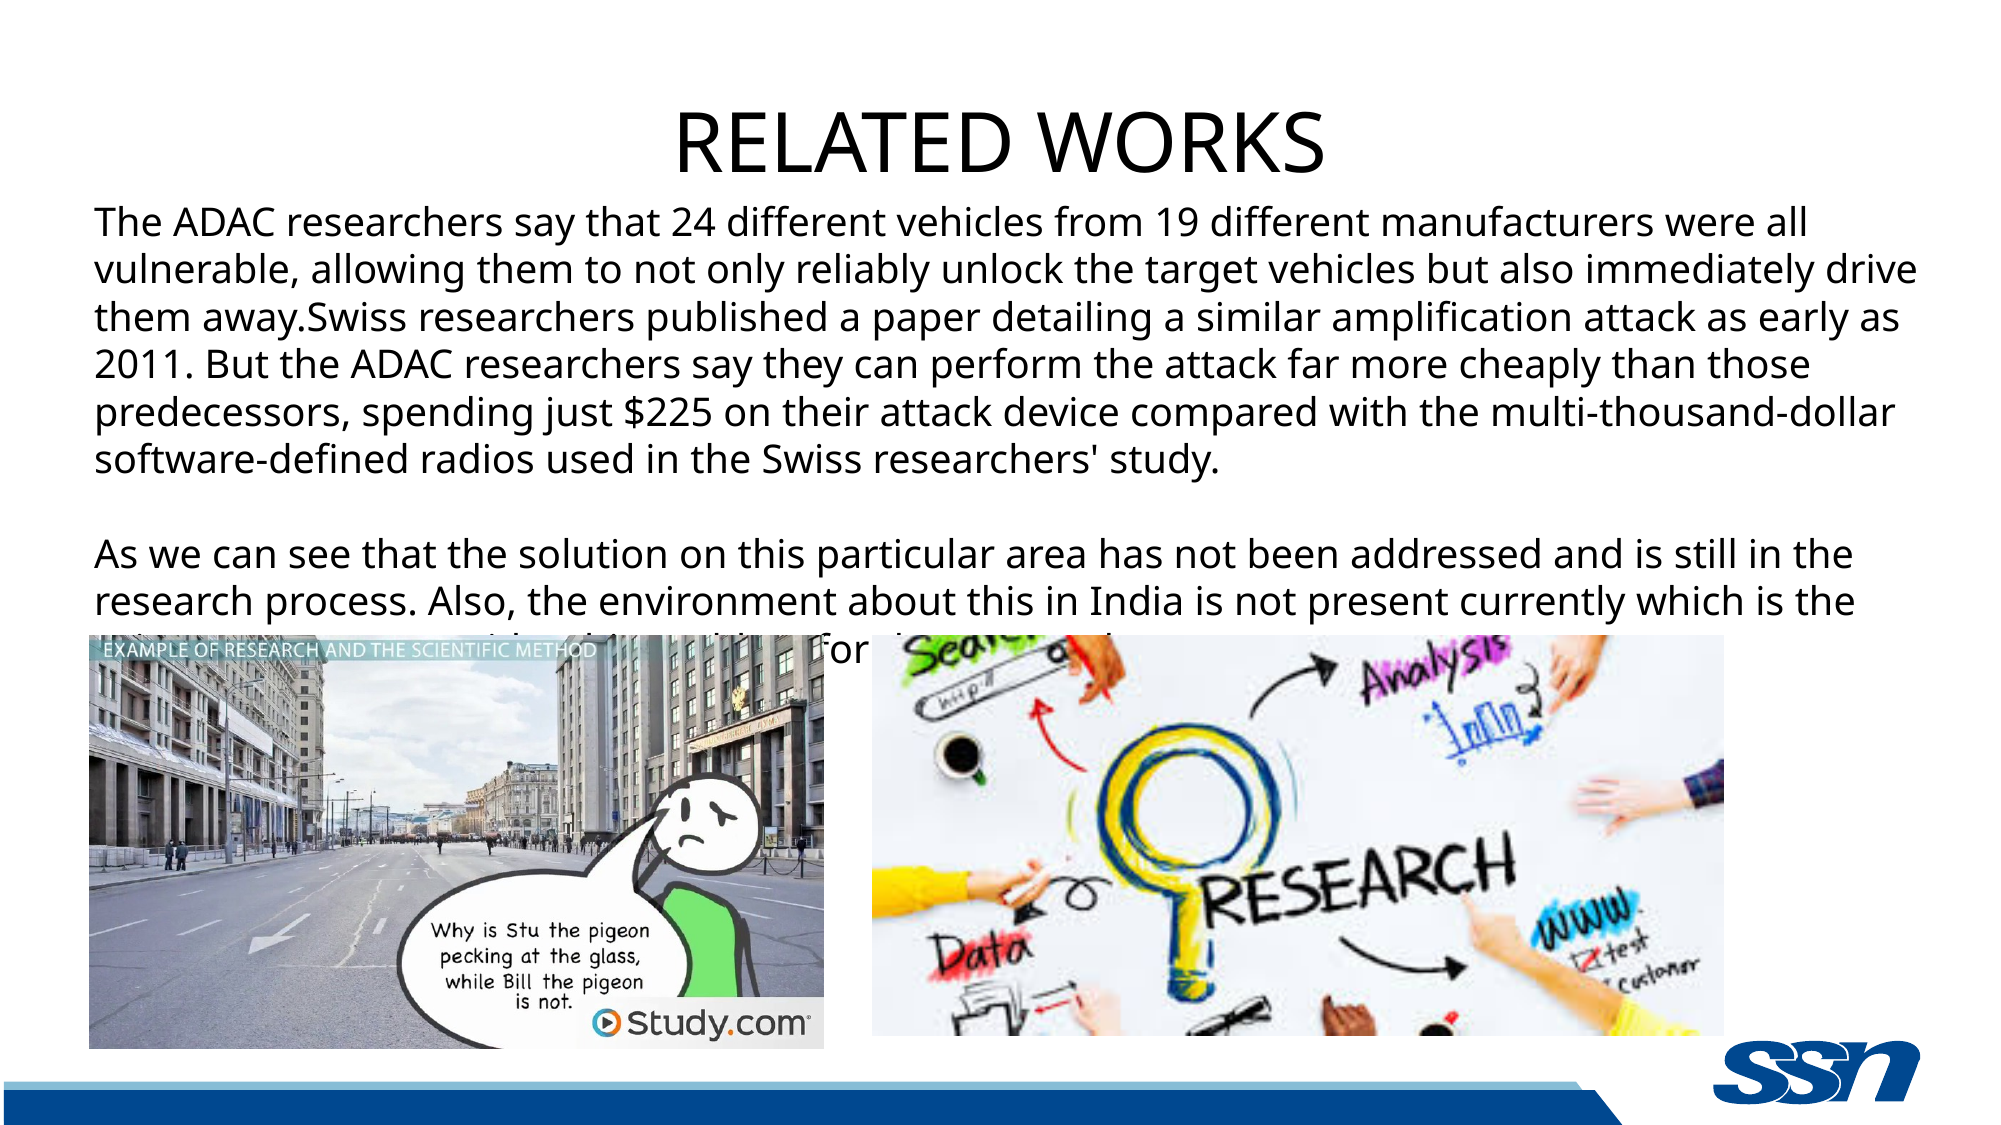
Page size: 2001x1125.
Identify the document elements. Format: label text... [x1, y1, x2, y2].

text_box The ADAC researchers say that 24 different vehicles from 19 different manufacturers were all vulnerable, allowing them to not only reliably unlock the target vehicles but also immediately drive them away.Swiss researchers published a paper detailing a similar amplification attack as early as 2011. But the ADAC researchers say they can perform the attack far more cheaply than those predecessors, spending just $225 on their attack device compared with the multi-thousand-dollar software-defined radios used in the Swiss researchers' study. As we can see that the solution on this particular area has not been addressed and is still in the research process. Also, the environment about this in India is not present currently which is the prime reason to consider this problem for the proposal. [79, 189, 1939, 679]
picture [871, 635, 1724, 1036]
title RELATED WORKS [99, 44, 1901, 189]
picture [89, 635, 824, 1050]
